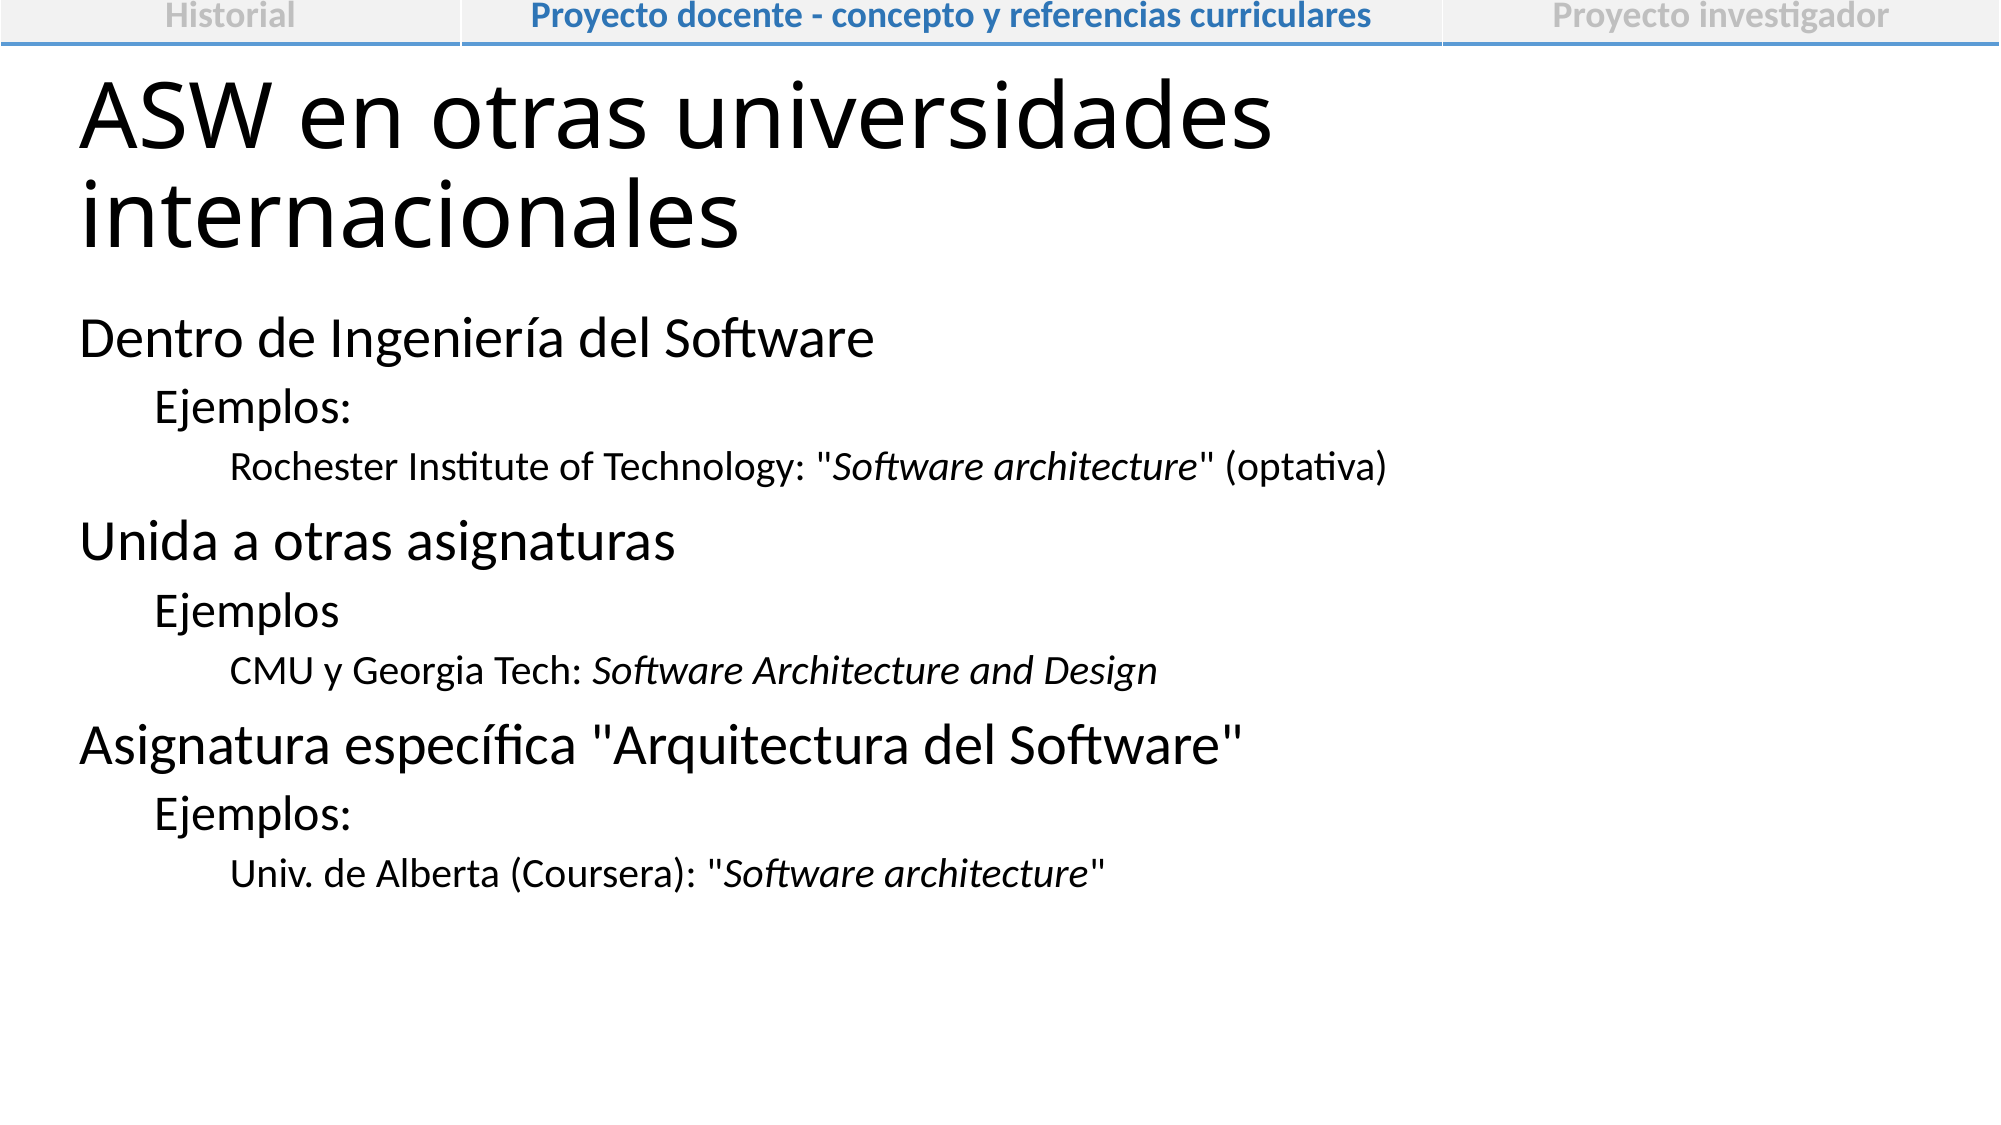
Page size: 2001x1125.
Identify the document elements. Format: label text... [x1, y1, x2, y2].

table_header Historial [1, 0, 460, 42]
table_header Proyecto docente - concepto y referencias curriculares [462, 0, 1442, 42]
title ASW en otras universidades internacionales [64, 59, 1863, 278]
table_header Proyecto investigador [1443, 0, 1999, 42]
list Dentro de Ingeniería del Software Ejemplos: Rochester Institute of Technology: "Software architecture" (optativa) Unida a otras asignaturas Ejemplos CMU y Georgia Tech: Software Architecture and Design Asignatura específica "Arquitectura del Software" Ejemplos: Univ. de Alberta (Coursera): "Software architecture" [64, 299, 1863, 1014]
